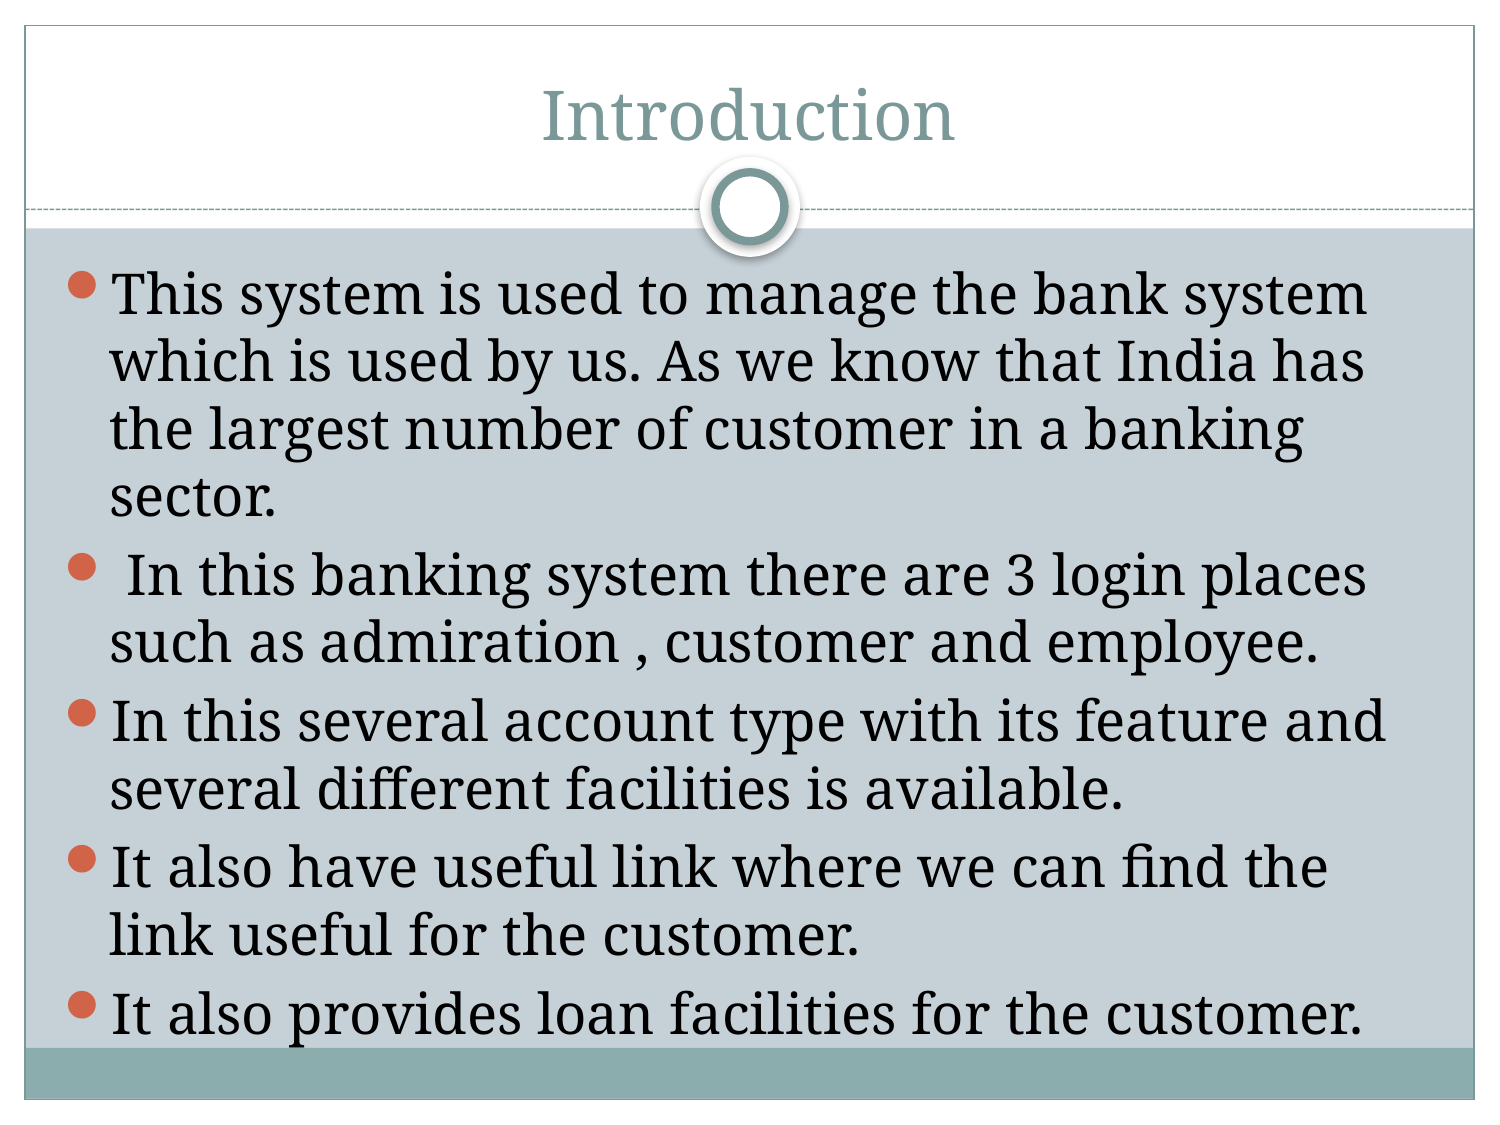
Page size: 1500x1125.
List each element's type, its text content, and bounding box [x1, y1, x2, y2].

list This system is used to manage the bank system which is used by us. As we know that India has the largest number of customer in a banking sector. In this banking system there are 3 login places such as admiration , customer and employee. In this several account type with its feature and several different facilities is available. It also have useful link where we can find the link useful for the customer. It also provides loan facilities for the customer. [49, 250, 1445, 1001]
title Introduction [49, 37, 1450, 162]
